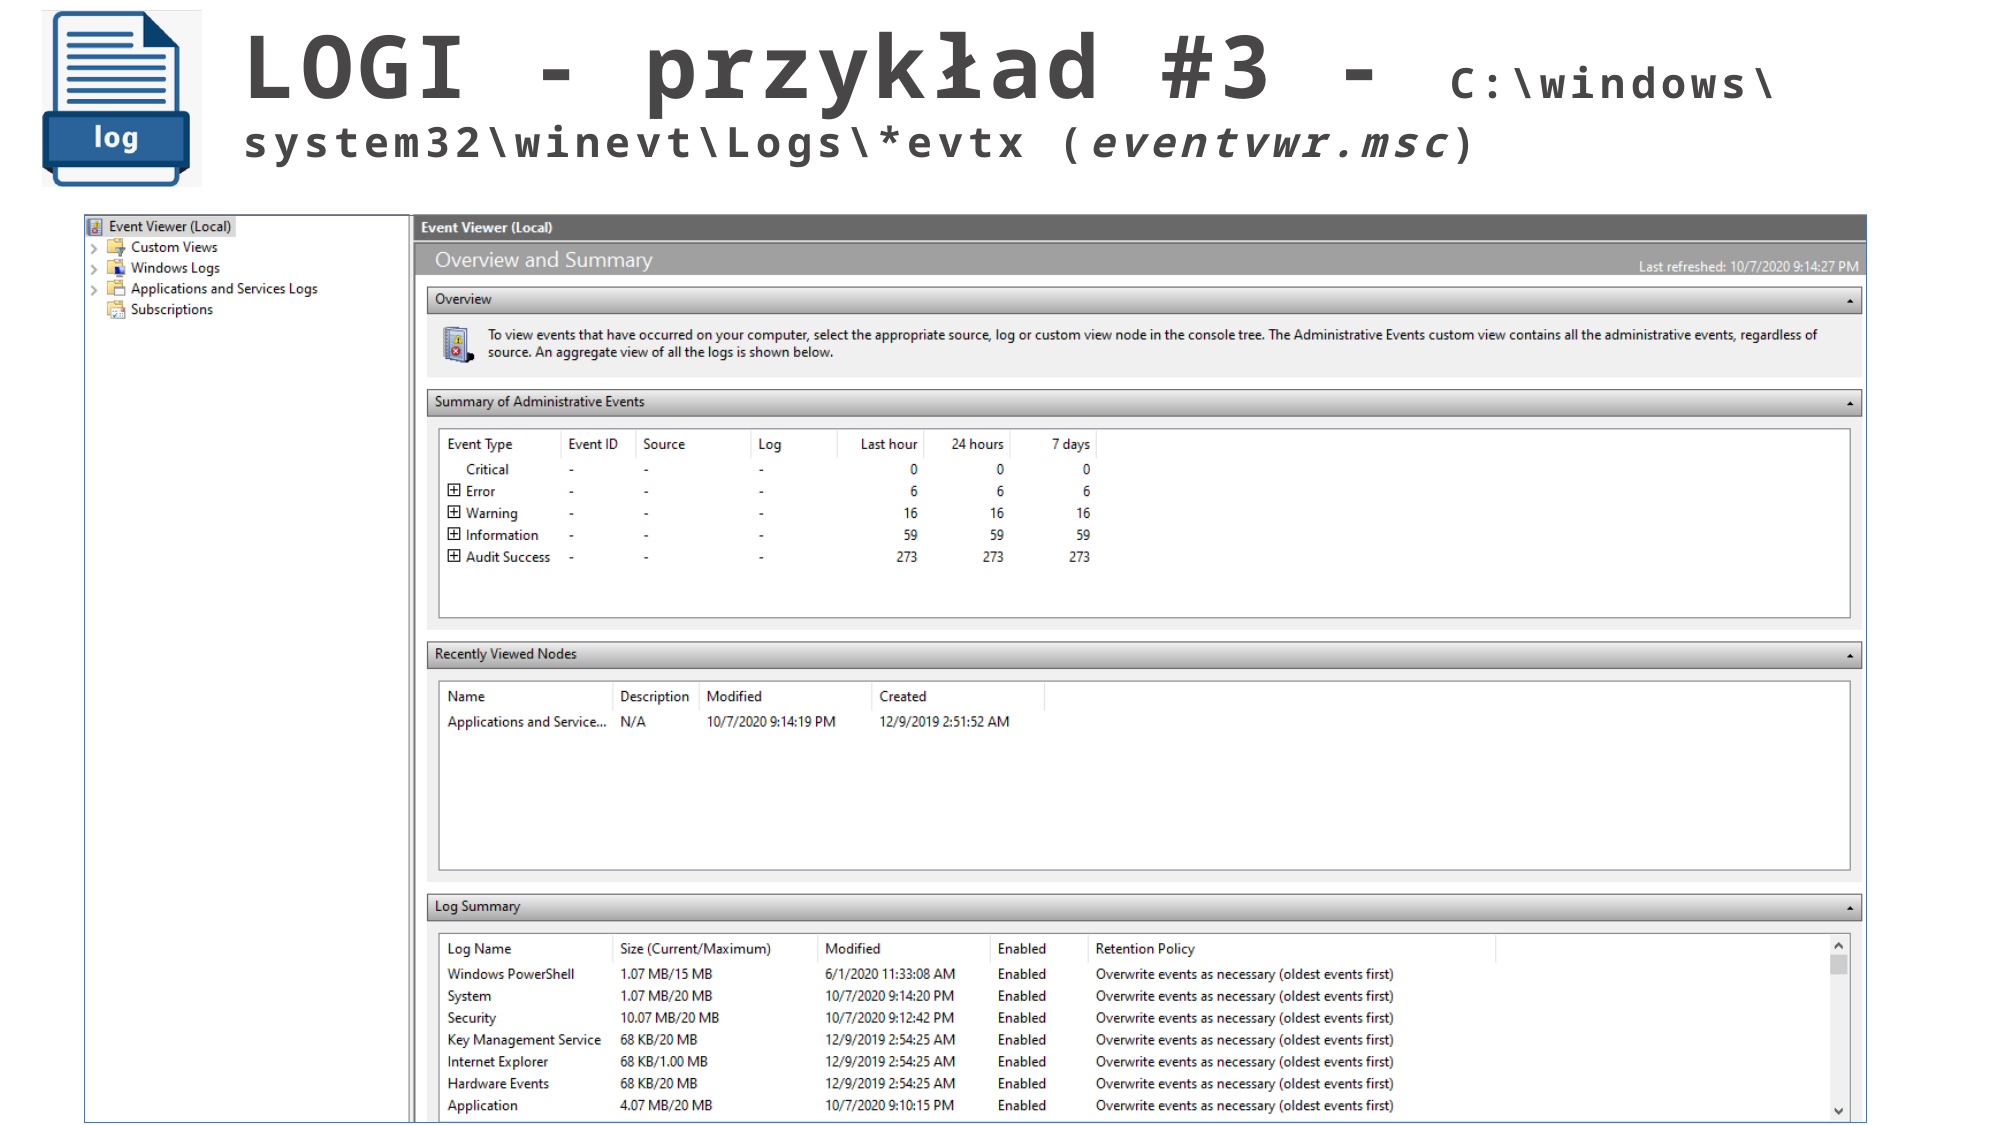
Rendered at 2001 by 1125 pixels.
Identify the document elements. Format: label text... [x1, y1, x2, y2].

picture [42, 10, 202, 187]
text_box LOGI - przykład #3 - C:\windows\system32\winevt\Logs\*evtx (eventvwr.msc) [242, 10, 1982, 166]
picture [84, 214, 1867, 1123]
